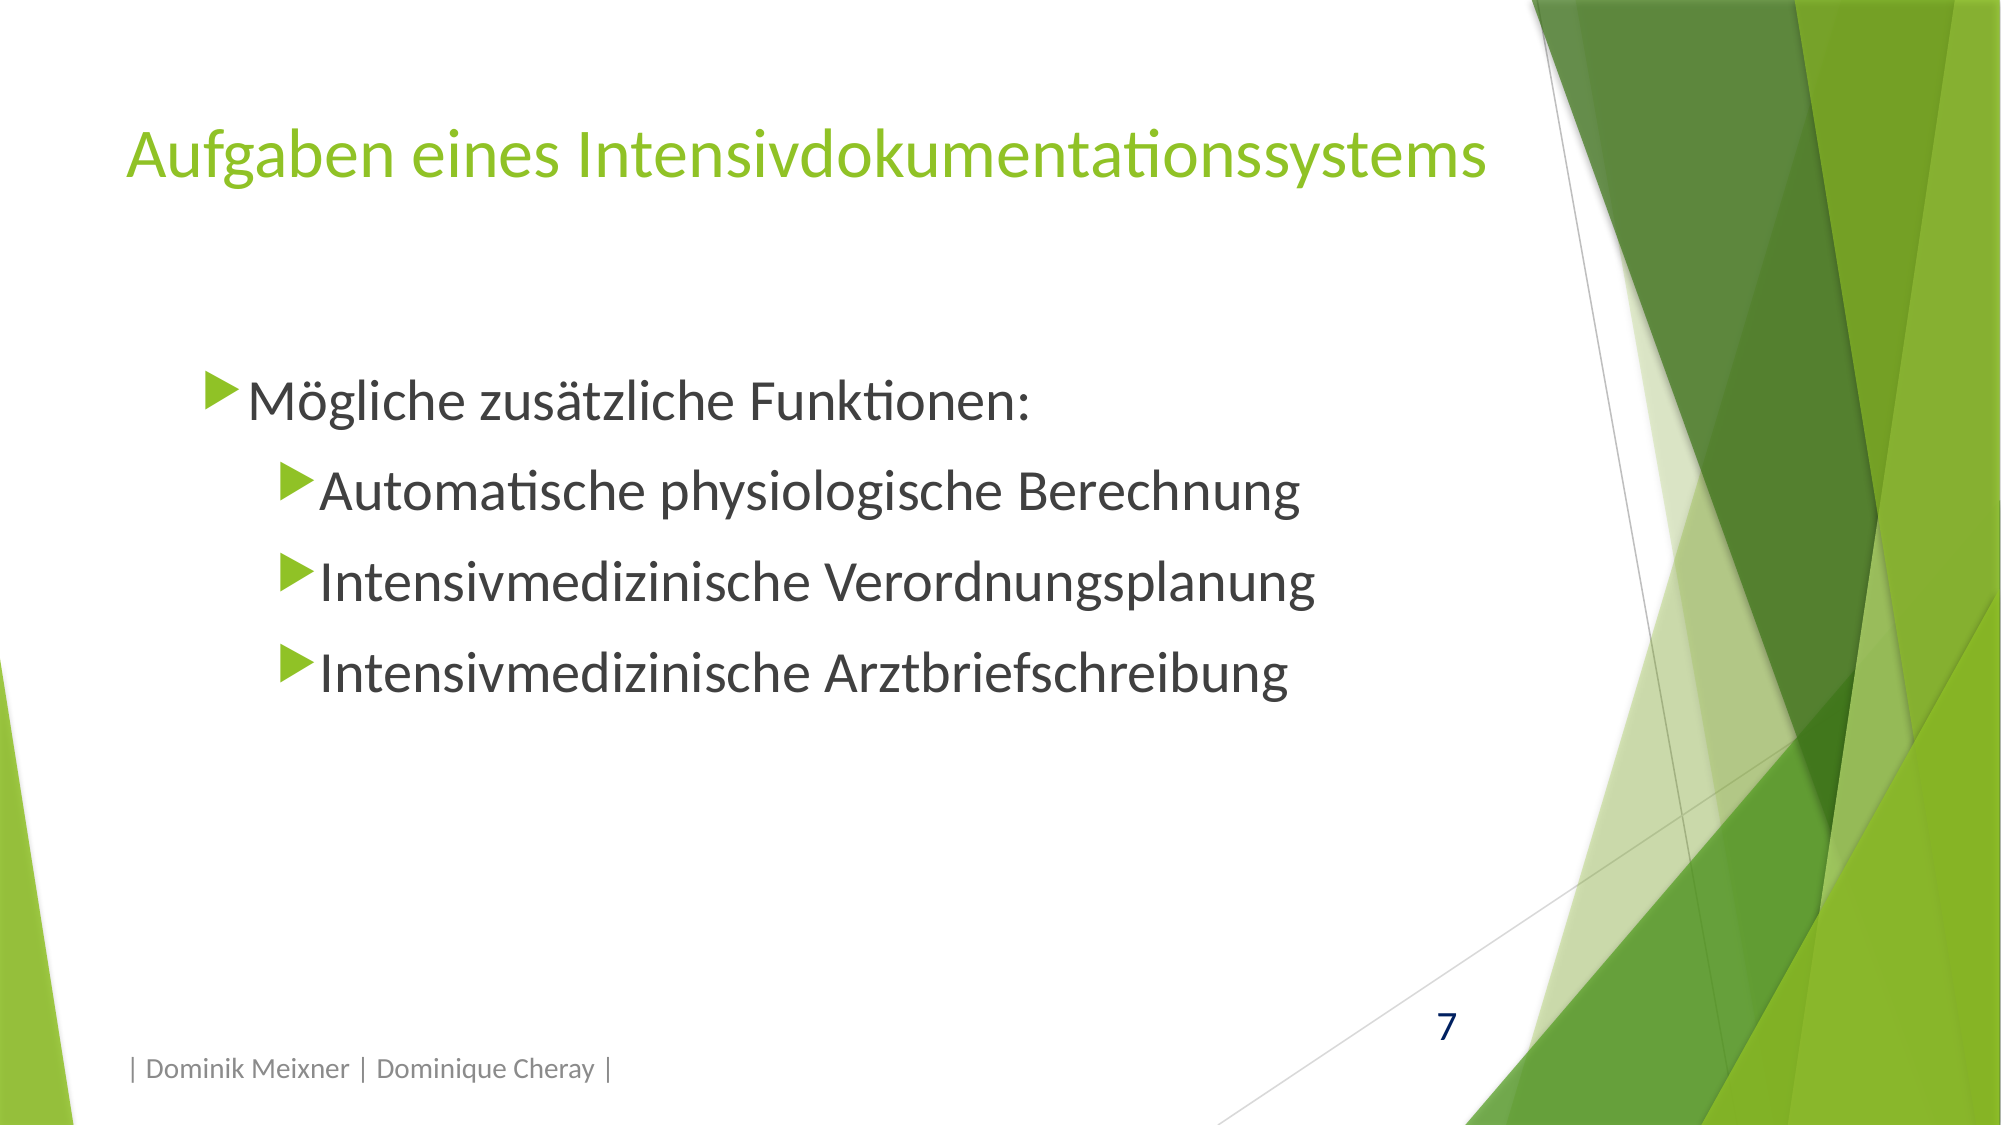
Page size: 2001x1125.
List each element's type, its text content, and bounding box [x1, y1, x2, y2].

footer | Dominik Meixner | Dominique Cheray | [111, 1036, 1145, 1097]
list Mögliche zusätzliche Funktionen: Automatische physiologische Berechnung Intensivmedizinische Verordnungsplanung Intensivmedizinische Arztbriefschreibung [111, 354, 1522, 992]
title Aufgaben eines Intensivdokumentationssystems [111, 99, 1522, 317]
